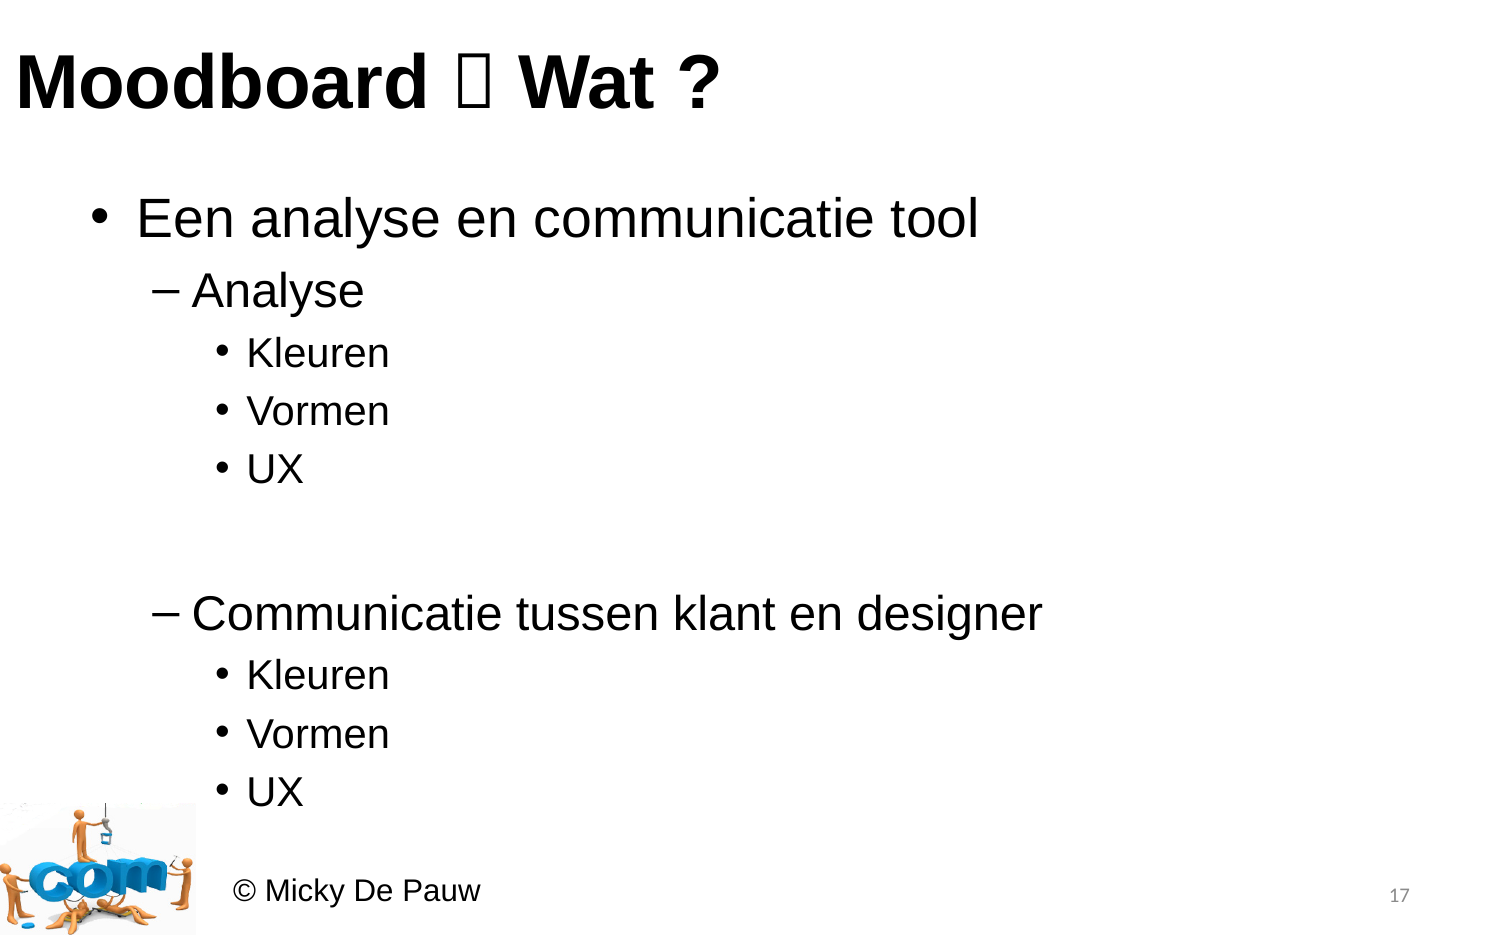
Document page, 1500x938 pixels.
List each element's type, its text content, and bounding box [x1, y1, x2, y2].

list Een analyse en communicatie tool Analyse Kleuren Vormen UX Communicatie tussen klant en designer Kleuren Vormen UX [74, 174, 1426, 794]
title Moodboard  Wat ? [0, 0, 1349, 157]
slide_number 17 [1074, 868, 1425, 919]
picture [0, 803, 196, 935]
